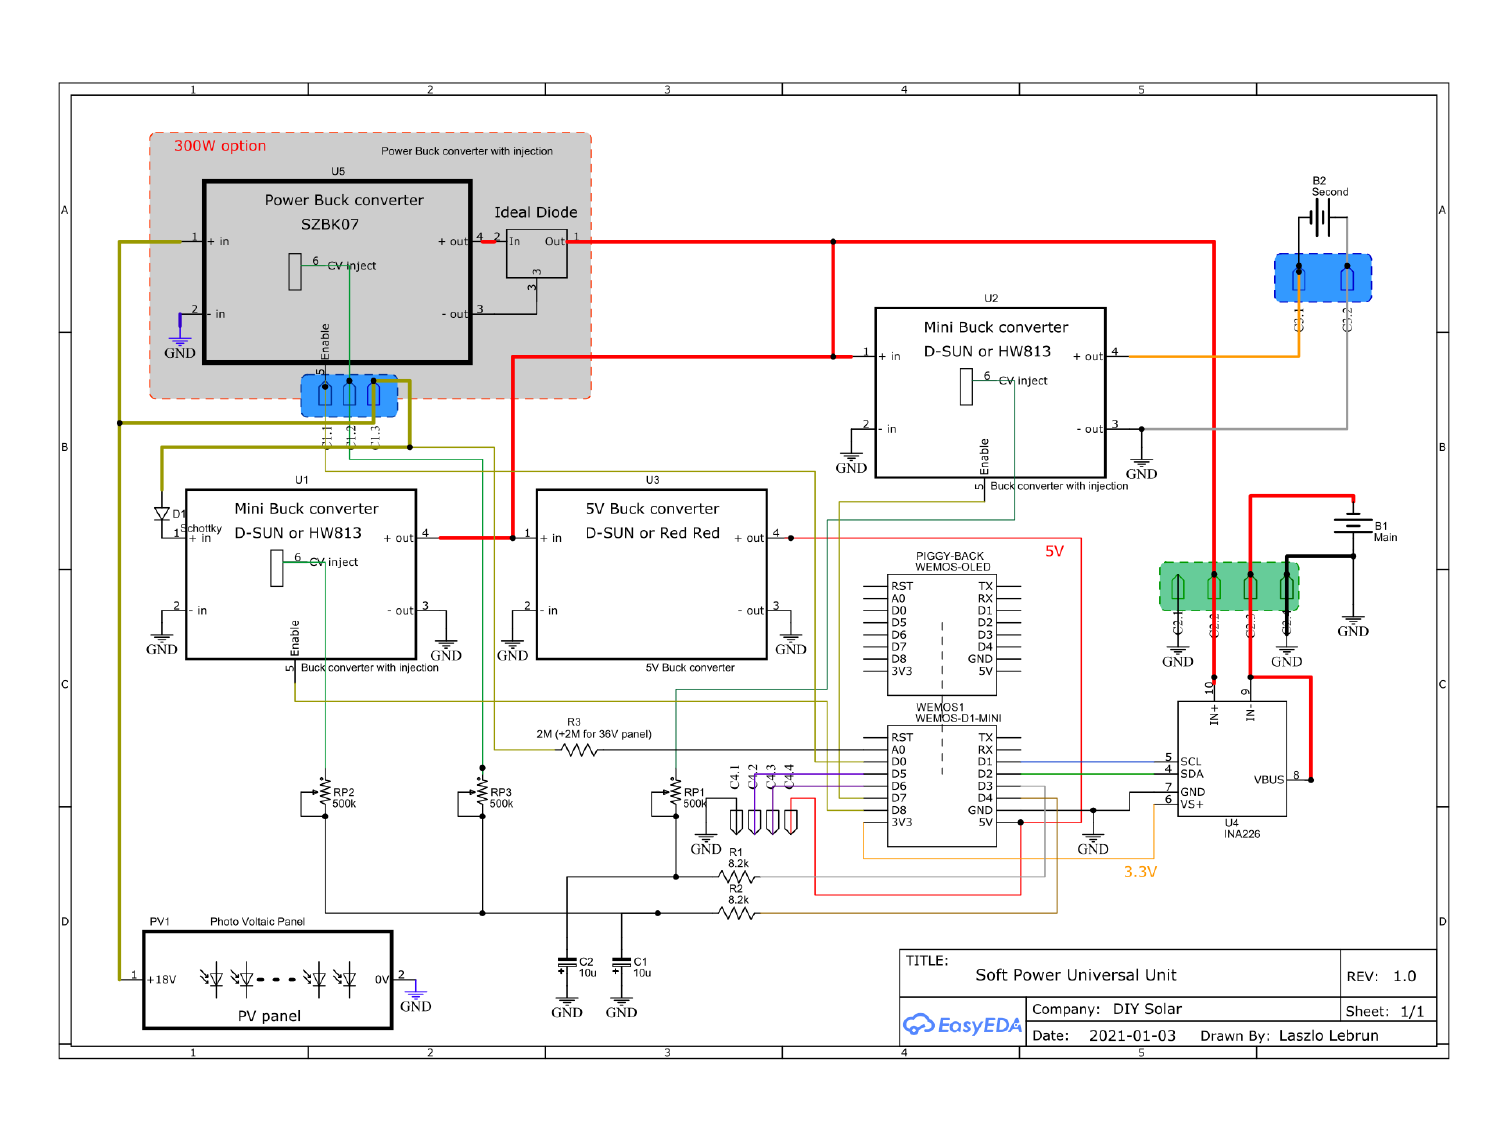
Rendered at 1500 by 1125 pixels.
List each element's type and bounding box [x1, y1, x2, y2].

picture [56, 79, 1452, 1063]
